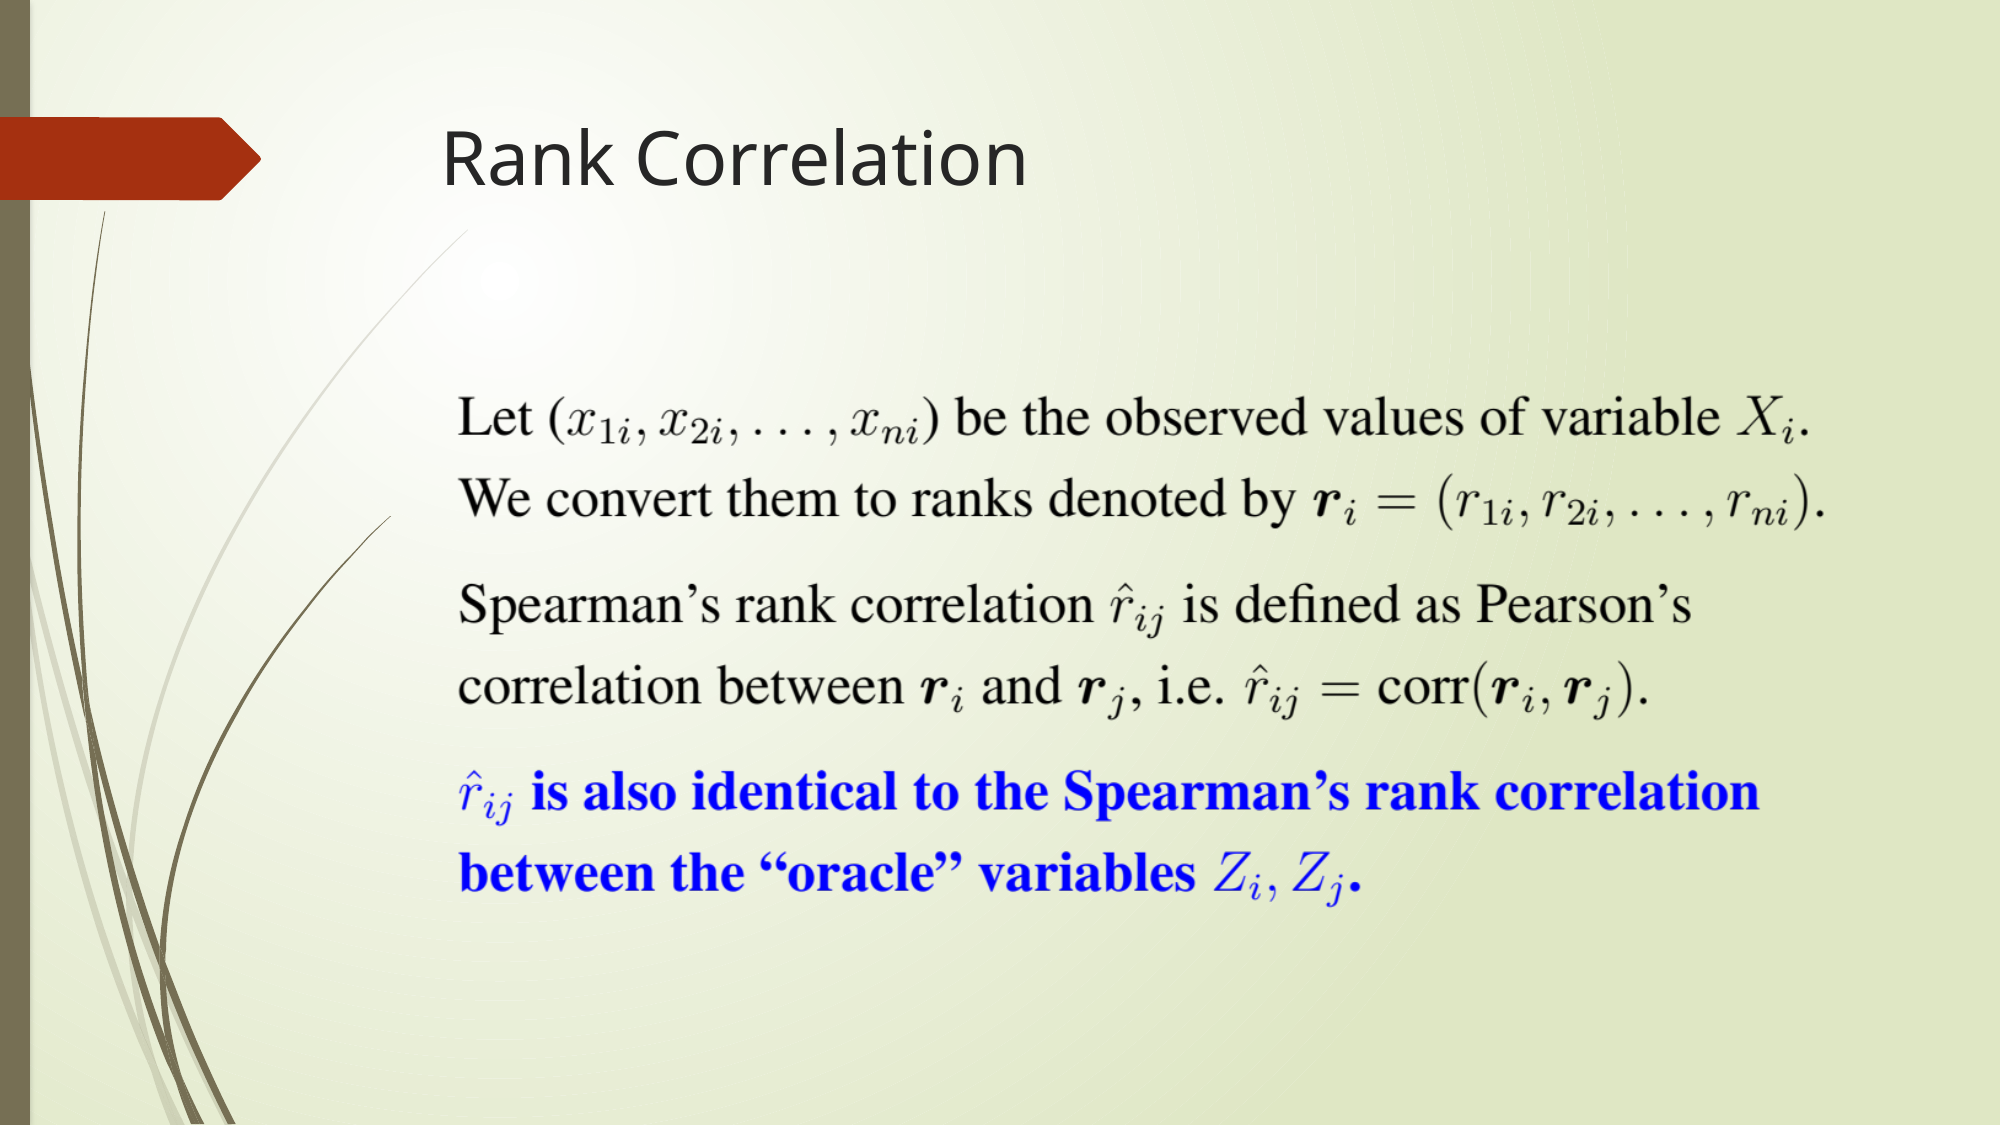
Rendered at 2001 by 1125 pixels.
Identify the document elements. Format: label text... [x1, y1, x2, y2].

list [424, 356, 1888, 964]
title Rank Correlation [425, 102, 1888, 313]
